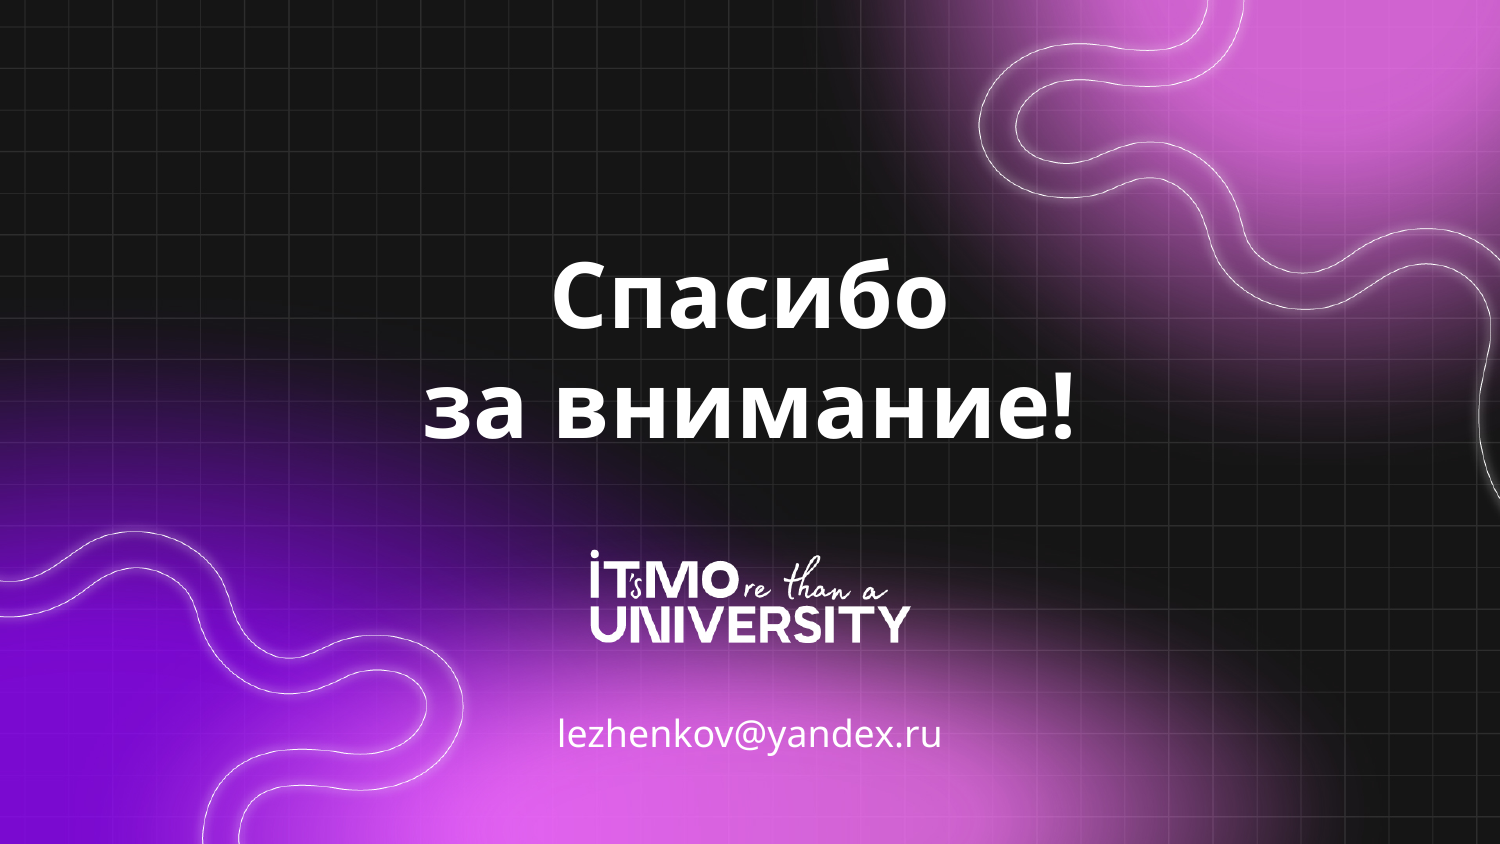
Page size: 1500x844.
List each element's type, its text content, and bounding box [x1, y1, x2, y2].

picture [0, 0, 1500, 844]
title Спасибо за внимание! [75, 295, 1425, 398]
text_box lezhenkov@yandex.ru [542, 702, 958, 763]
